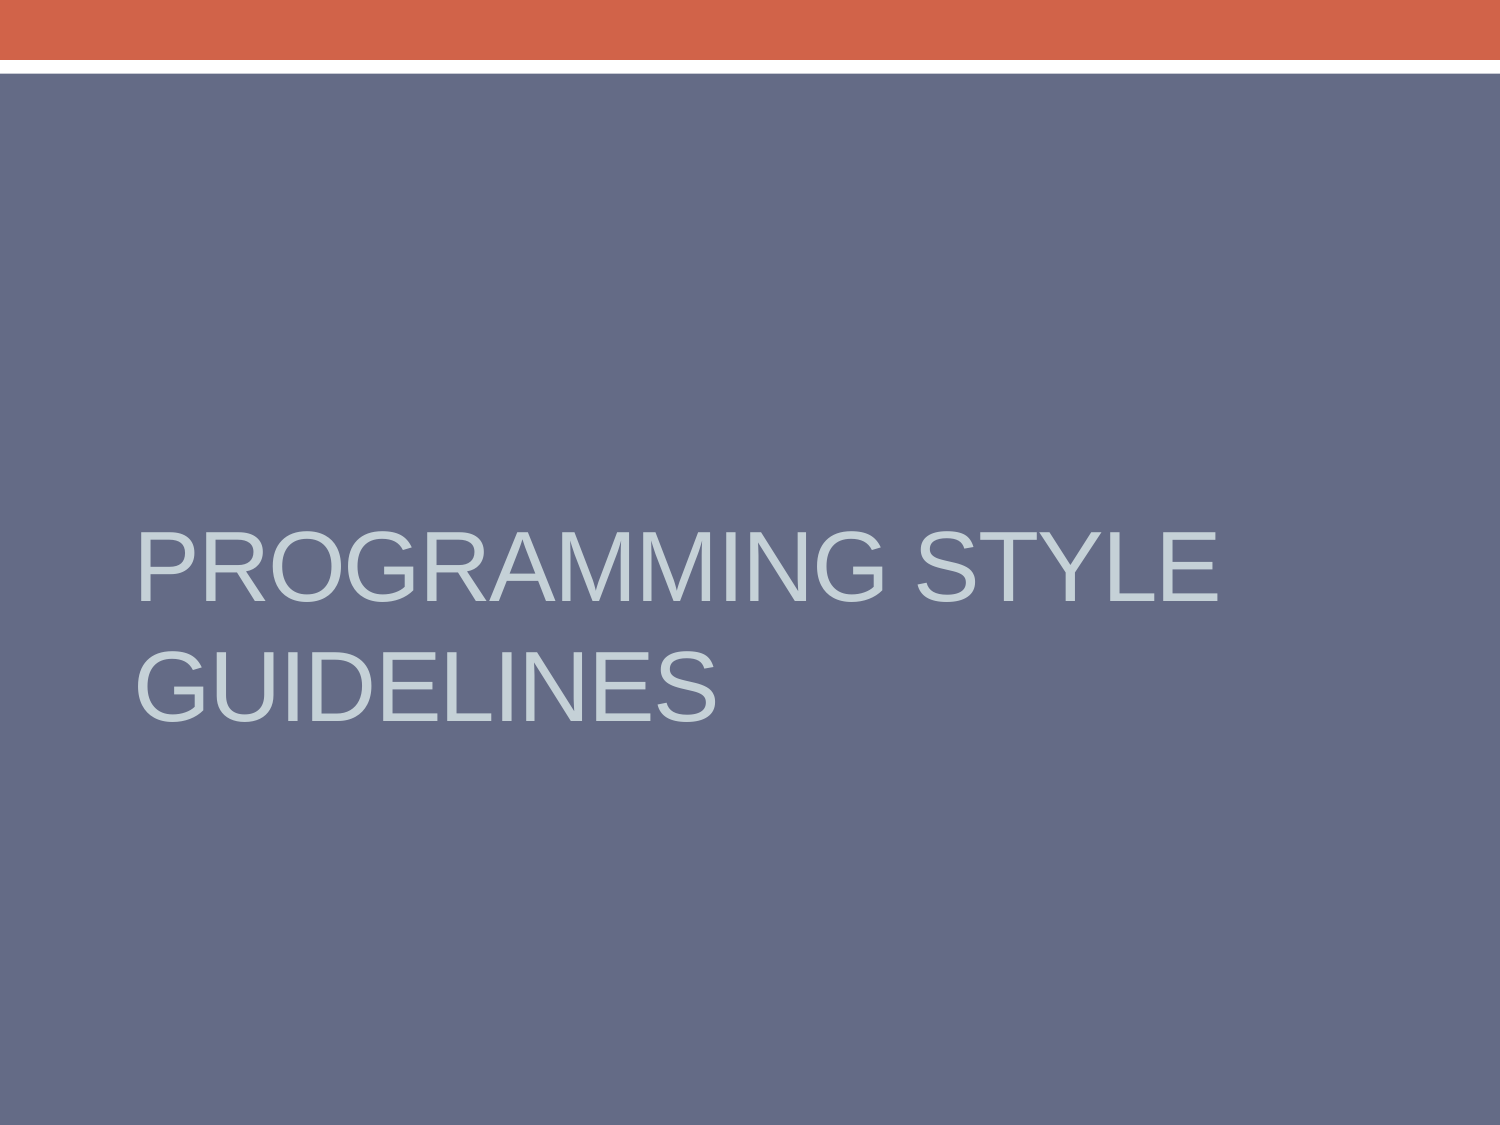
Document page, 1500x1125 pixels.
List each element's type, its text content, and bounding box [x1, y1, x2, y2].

title Programming Style Guidelines [118, 387, 1394, 749]
